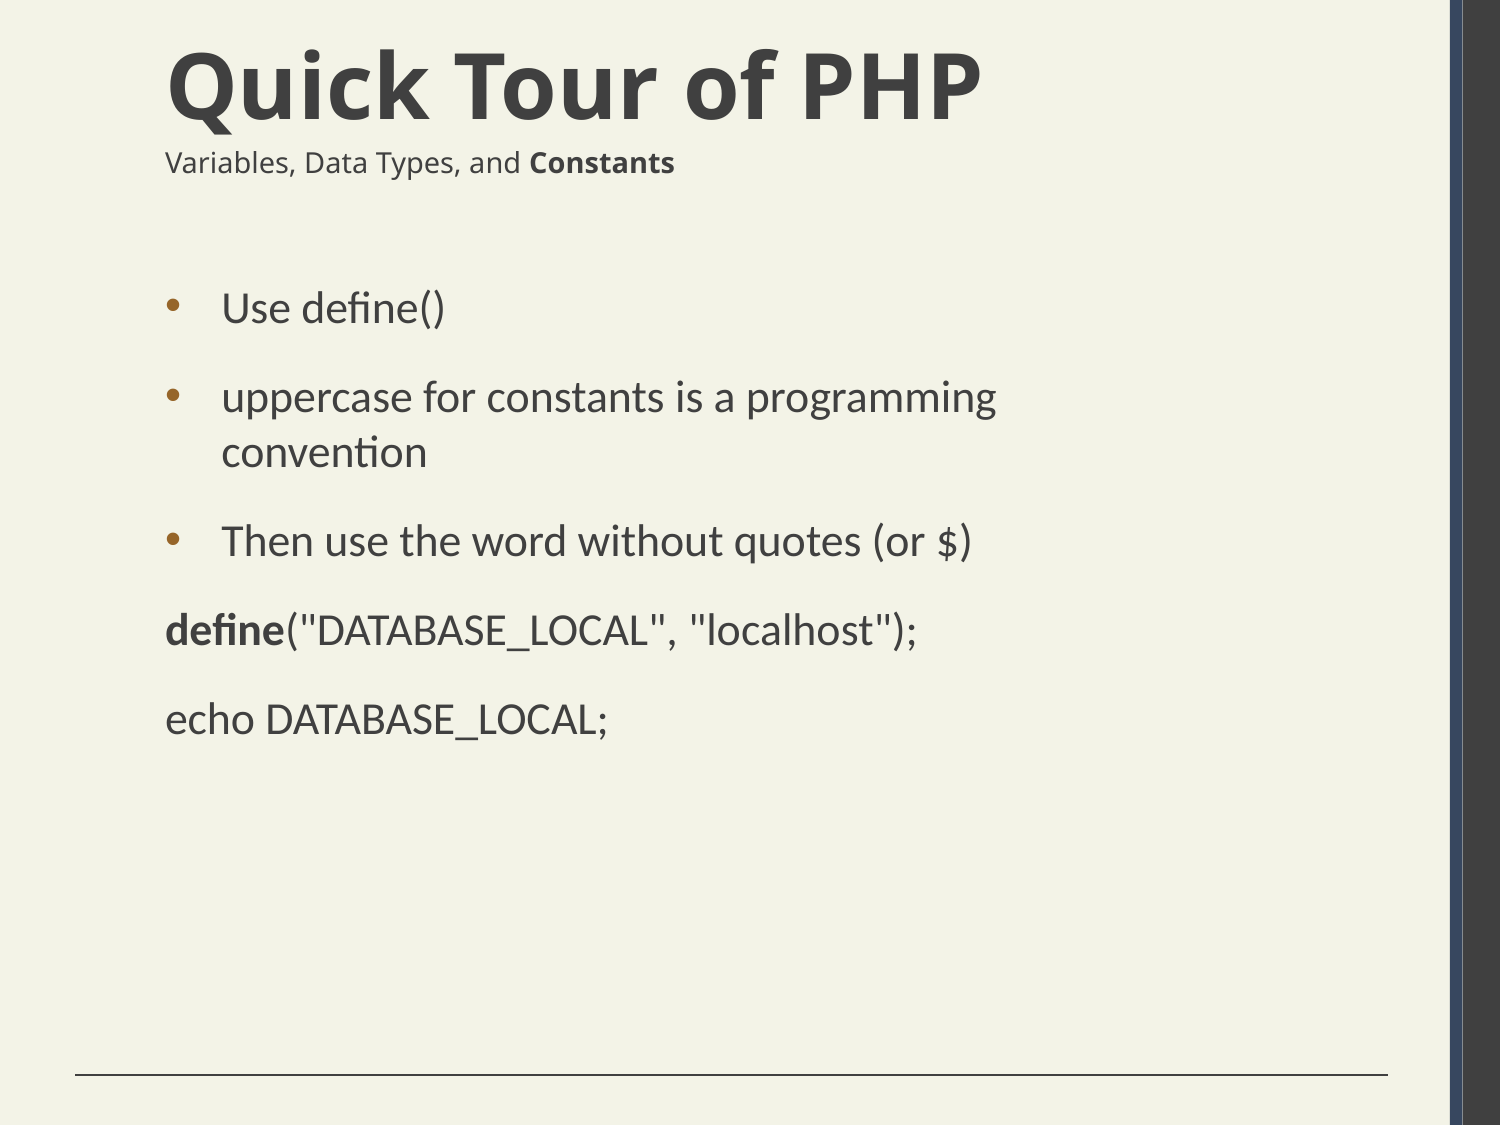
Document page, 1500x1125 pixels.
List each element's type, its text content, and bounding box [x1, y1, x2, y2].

title Quick Tour of PHP [150, 20, 1425, 188]
list Variables, Data Types, and Constants [150, 137, 1200, 188]
list Use define() uppercase for constants is a programming convention Then use the word without quotes (or $) define("DATABASE_LOCAL", "localhost"); echo DATABASE_LOCAL; [150, 270, 1200, 1013]
